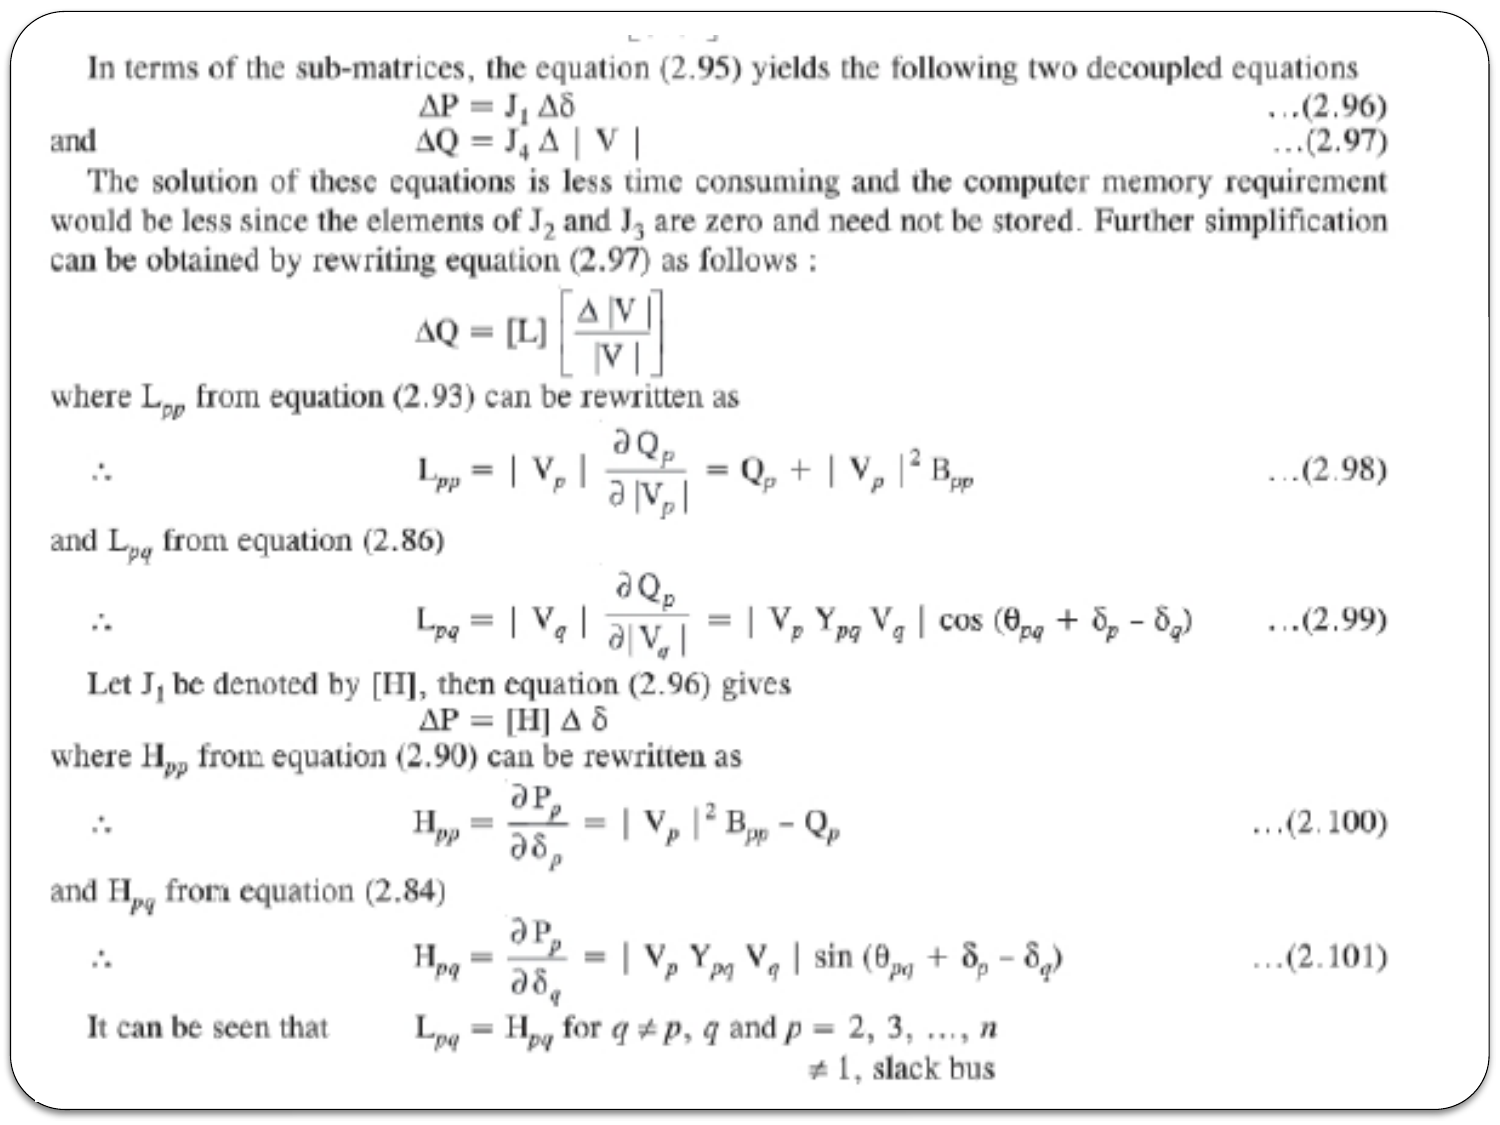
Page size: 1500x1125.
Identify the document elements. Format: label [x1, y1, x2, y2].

picture [34, 34, 1442, 1103]
